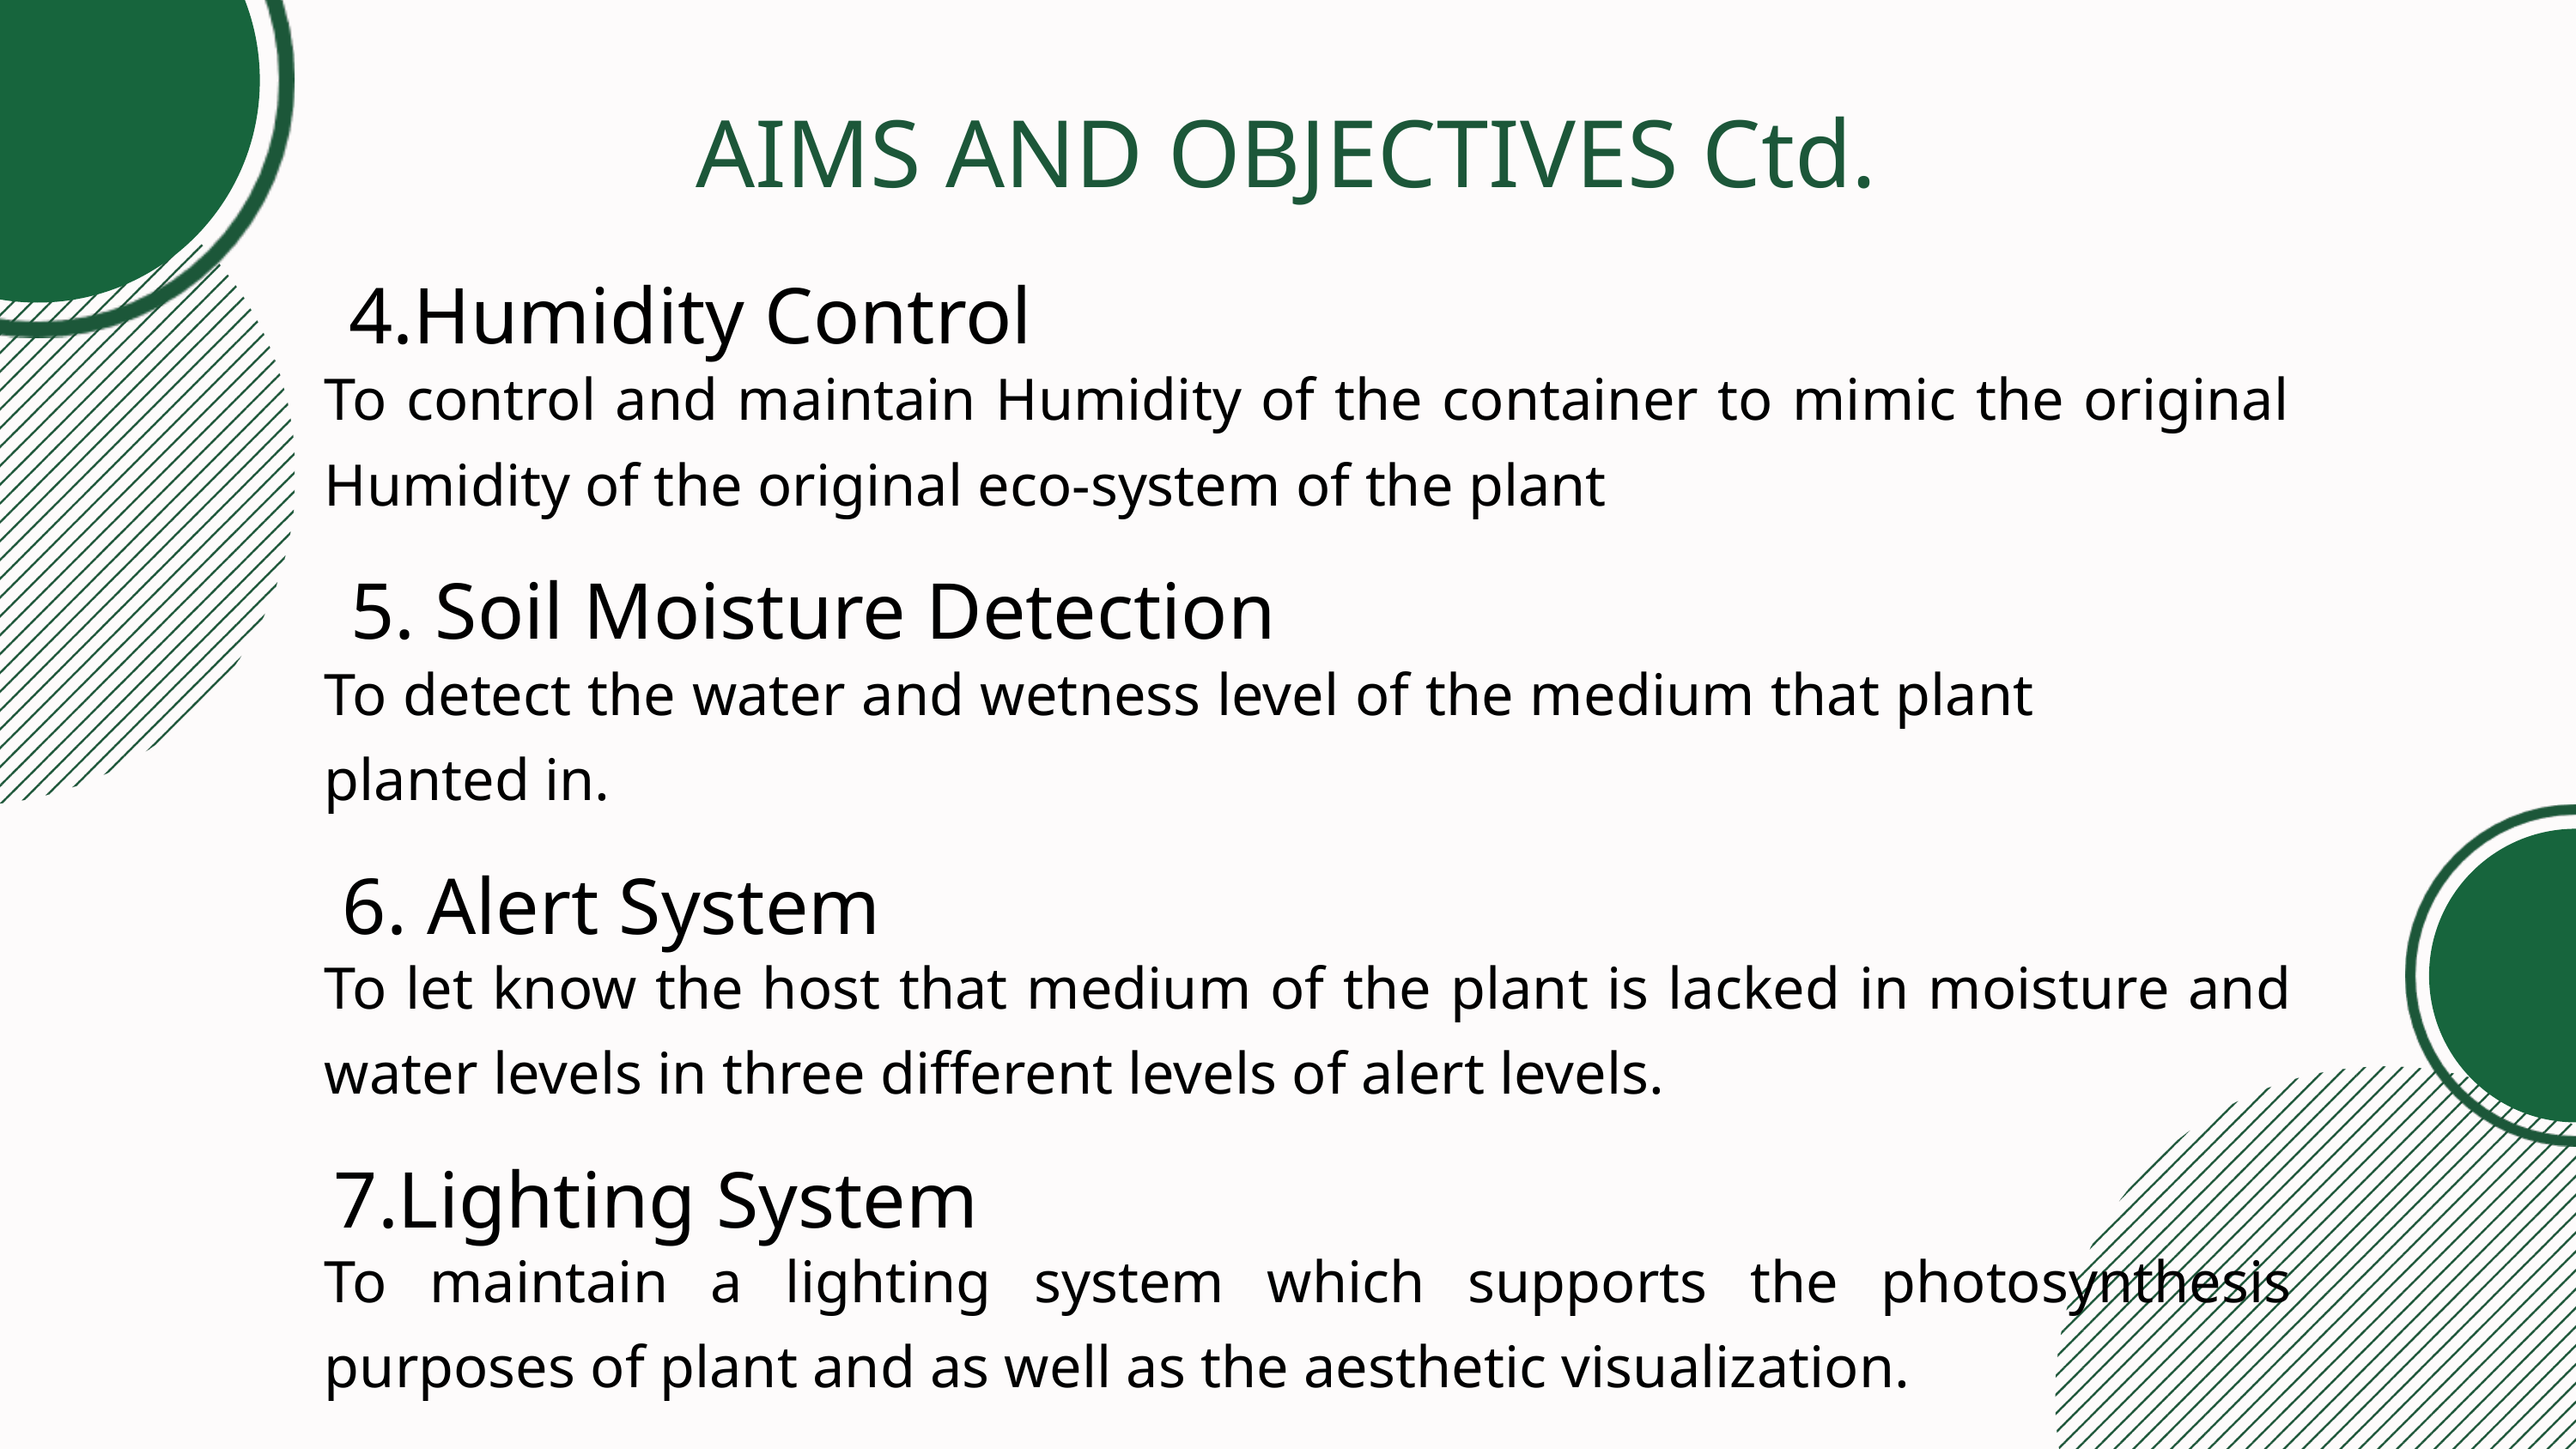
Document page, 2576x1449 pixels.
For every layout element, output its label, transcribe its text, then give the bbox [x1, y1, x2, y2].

text_box To let know the host that medium of the plant is lacked in moisture and water levels in three different levels of alert levels. [324, 935, 2294, 1106]
text_box [0, 310, 182, 338]
text_box 4.Humidity Control [182, 251, 1200, 360]
text_box 5. Soil Moisture Detection [324, 546, 1303, 641]
text_box AIMS AND OBJECTIVES Ctd. [647, 76, 1926, 206]
text_box [264, 0, 295, 251]
text_box [2405, 804, 2576, 1147]
text_box [0, 338, 295, 805]
text_box To maintain a lighting system which supports the photosynthesis purposes of plant and as well as the aesthetic visualization. [324, 1228, 2294, 1399]
text_box 6. Alert System [324, 841, 900, 935]
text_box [2428, 828, 2576, 1123]
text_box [0, 0, 260, 303]
text_box [2055, 1066, 2576, 1449]
text_box 7.Lighting System [324, 1135, 988, 1228]
text_box To detect the water and wetness level of the medium that plant planted in. [324, 641, 2037, 812]
text_box To control and maintain Humidity of the container to mimic the original Humidity of the original eco-system of the plant [324, 347, 2292, 518]
